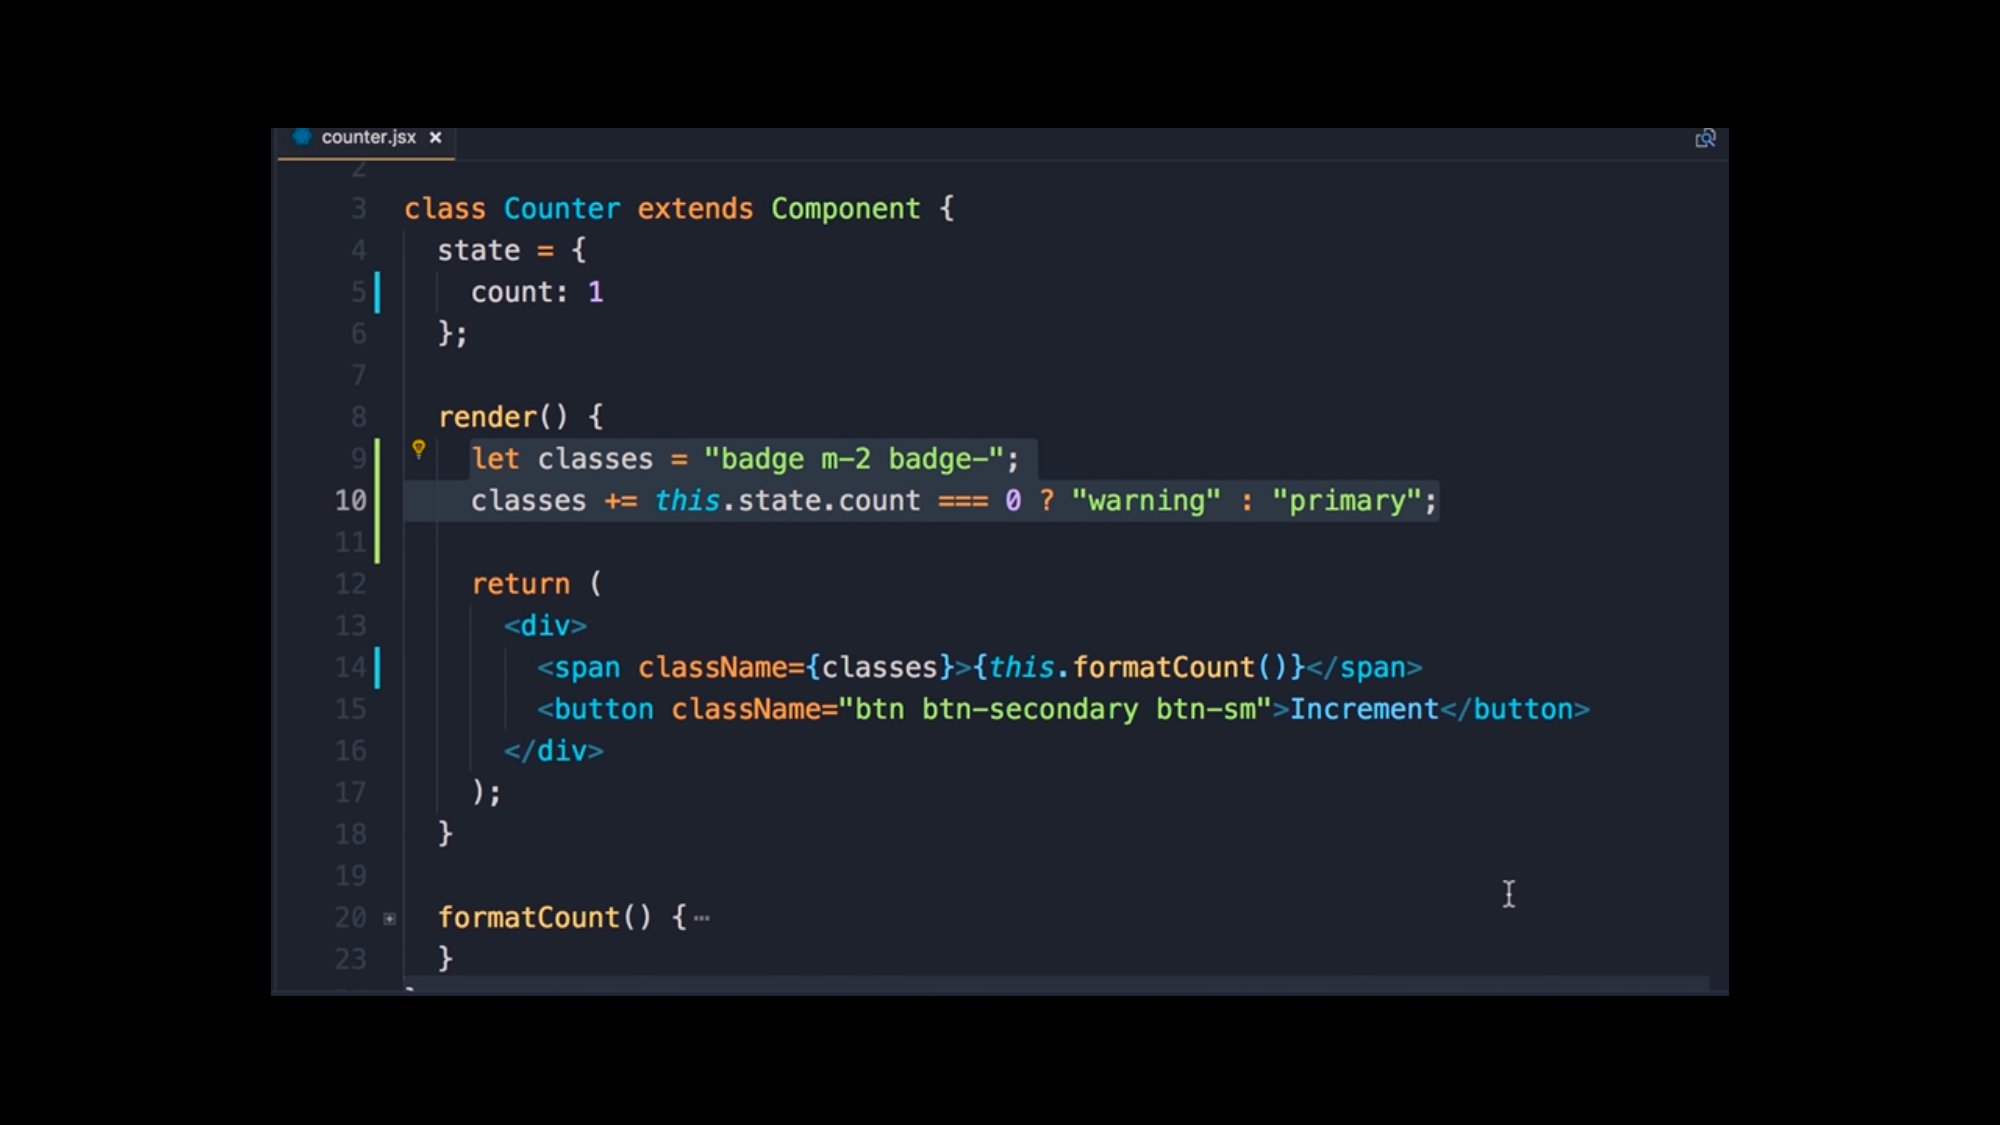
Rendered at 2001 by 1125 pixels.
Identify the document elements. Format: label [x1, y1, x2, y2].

picture [271, 128, 1729, 996]
picture [299, 132, 307, 140]
